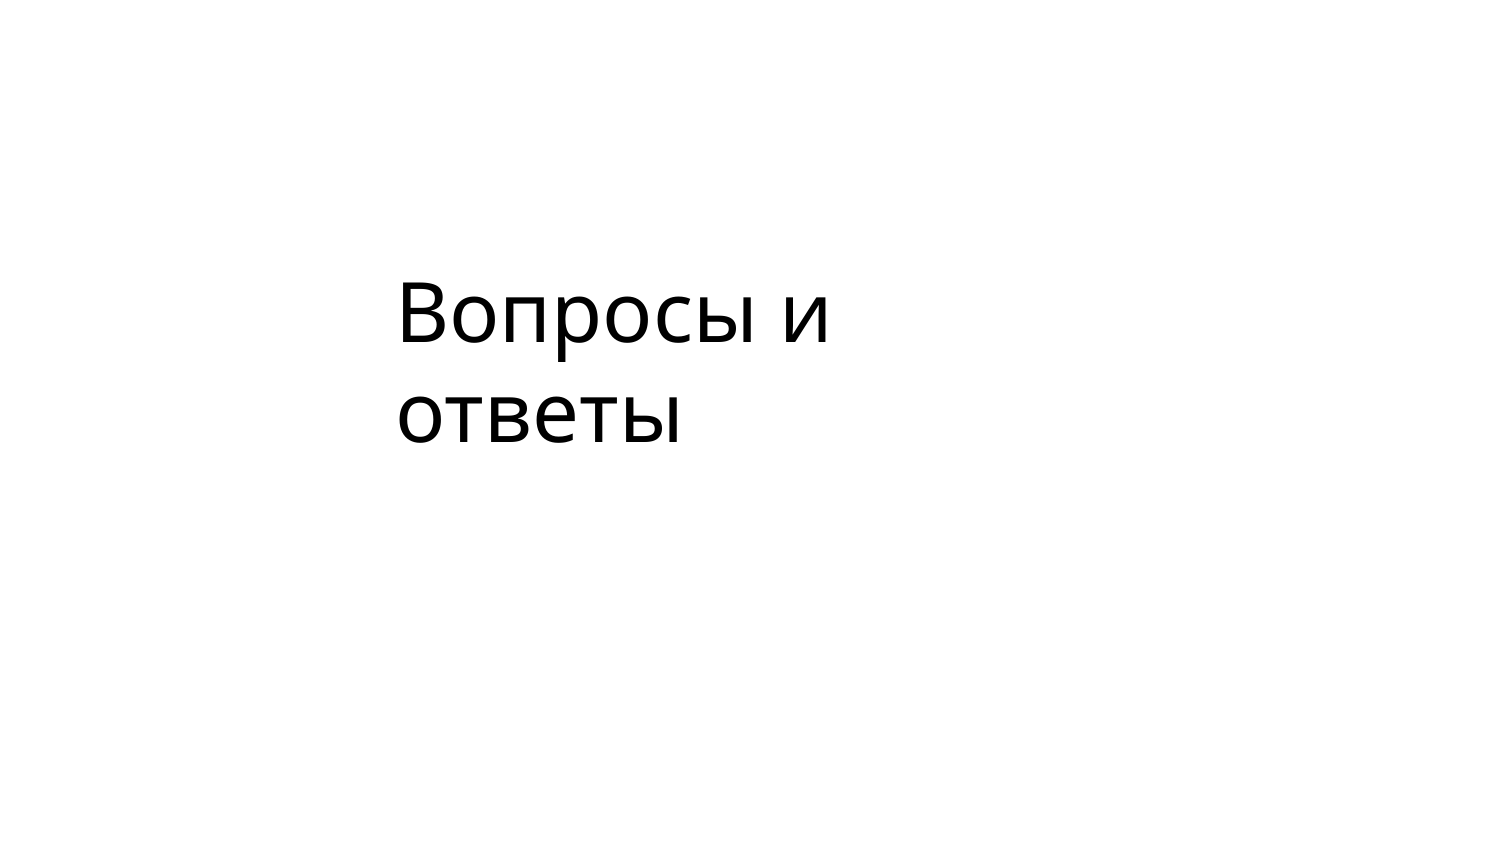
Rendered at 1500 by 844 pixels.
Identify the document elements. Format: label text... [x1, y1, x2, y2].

title Вопросы и ответы [395, 348, 1090, 467]
